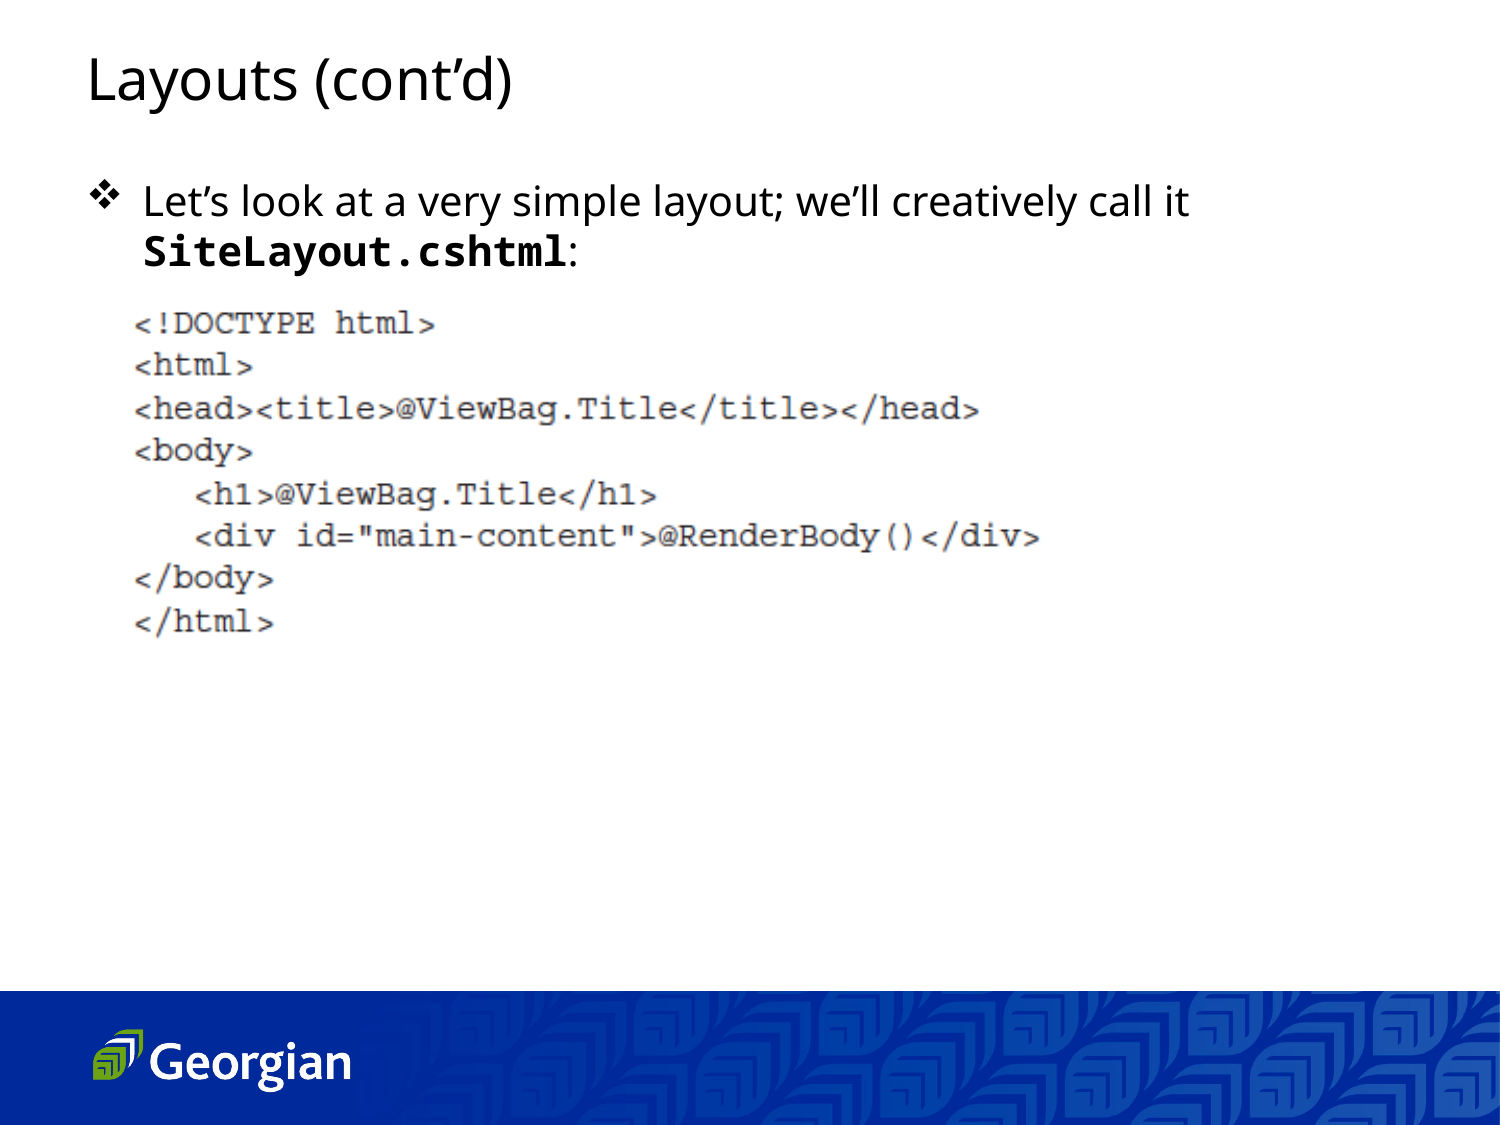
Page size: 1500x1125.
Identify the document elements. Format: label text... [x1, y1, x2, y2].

picture [0, 991, 1500, 1125]
list Let’s look at a very simple layout; we’ll creatively call it SiteLayout.cshtml: [71, 166, 1457, 288]
list Layouts (cont’d) [71, 22, 1457, 146]
picture [125, 287, 1056, 651]
